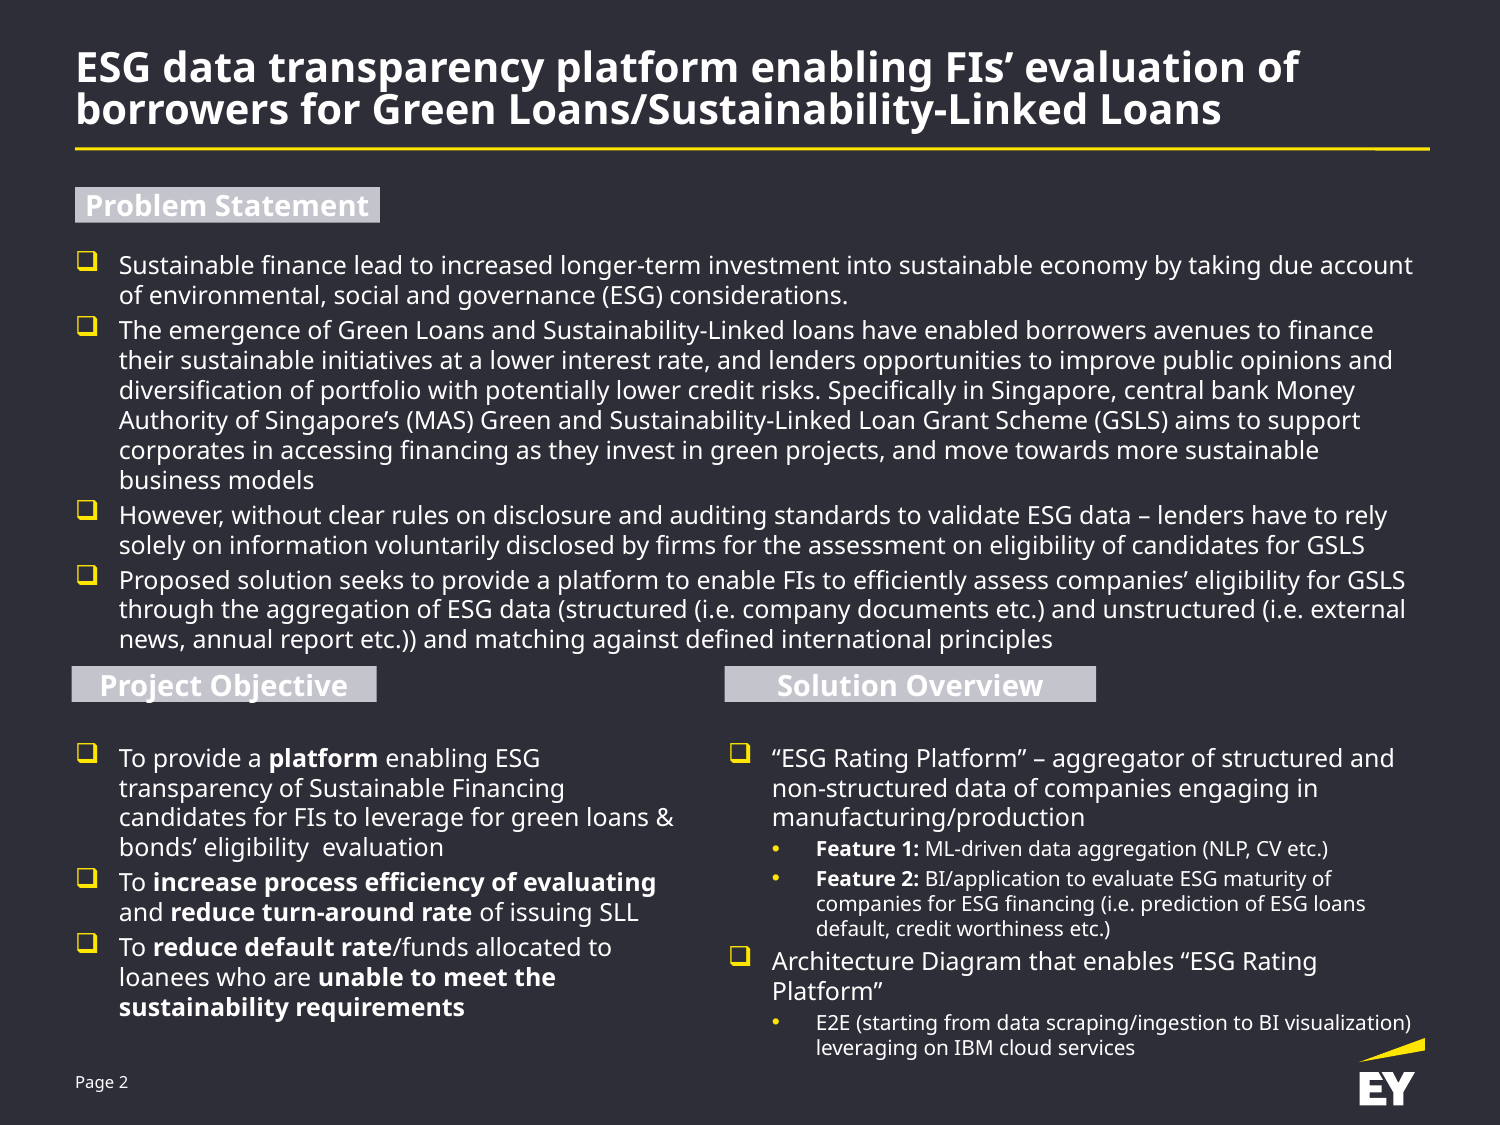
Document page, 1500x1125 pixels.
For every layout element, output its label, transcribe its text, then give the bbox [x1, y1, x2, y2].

text_box Sustainable finance lead to increased longer-term investment into sustainable economy by taking due account of environmental, social and governance (ESG) considerations. The emergence of Green Loans and Sustainability-Linked loans have enabled borrowers avenues to finance their sustainable initiatives at a lower interest rate, and lenders opportunities to improve public opinions and diversification of portfolio with potentially lower credit risks. Specifically in Singapore, central bank Money Authority of Singapore’s (MAS) Green and Sustainability-Linked Loan Grant Scheme (GSLS) aims to support corporates in accessing financing as they invest in green projects, and move towards more sustainable business models However, without clear rules on disclosure and auditing standards to validate ESG data – lenders have to rely solely on information voluntarily disclosed by firms for the assessment on eligibility of candidates for GSLS Proposed solution seeks to provide a platform to enable FIs to efficiently assess companies’ eligibility for GSLS through the aggregation of ESG data (structured (i.e. company documents etc.) and unstructured (i.e. external news, annual report etc.)) and matching against defined international principles [74, 249, 1425, 526]
text_box Problem Statement [75, 187, 380, 223]
slide_number Page 2 [75, 1068, 184, 1099]
text_box Solution Overview [724, 666, 1097, 702]
text_box To provide a platform enabling ESG transparency of Sustainable Financing candidates for FIs to leverage for green loans & bonds’ eligibility evaluation To increase process efficiency of evaluating and reduce turn-around rate of issuing SLL To reduce default rate/funds allocated to loanees who are unable to meet the sustainability requirements [75, 742, 682, 1018]
text_box Project Objective [71, 666, 377, 702]
text_box “ESG Rating Platform” – aggregator of structured and non-structured data of companies engaging in manufacturing/production Feature 1: ML-driven data aggregation (NLP, CV etc.) Feature 2: BI/application to evaluate ESG maturity of companies for ESG financing (i.e. prediction of ESG loans default, credit worthiness etc.) Architecture Diagram that enables “ESG Rating Platform” E2E (starting from data scraping/ingestion to BI visualization) leveraging on IBM cloud services [728, 742, 1425, 1018]
title ESG data transparency platform enabling FIs’ evaluation of borrowers for Green Loans/Sustainability-Linked Loans [75, 48, 1332, 146]
